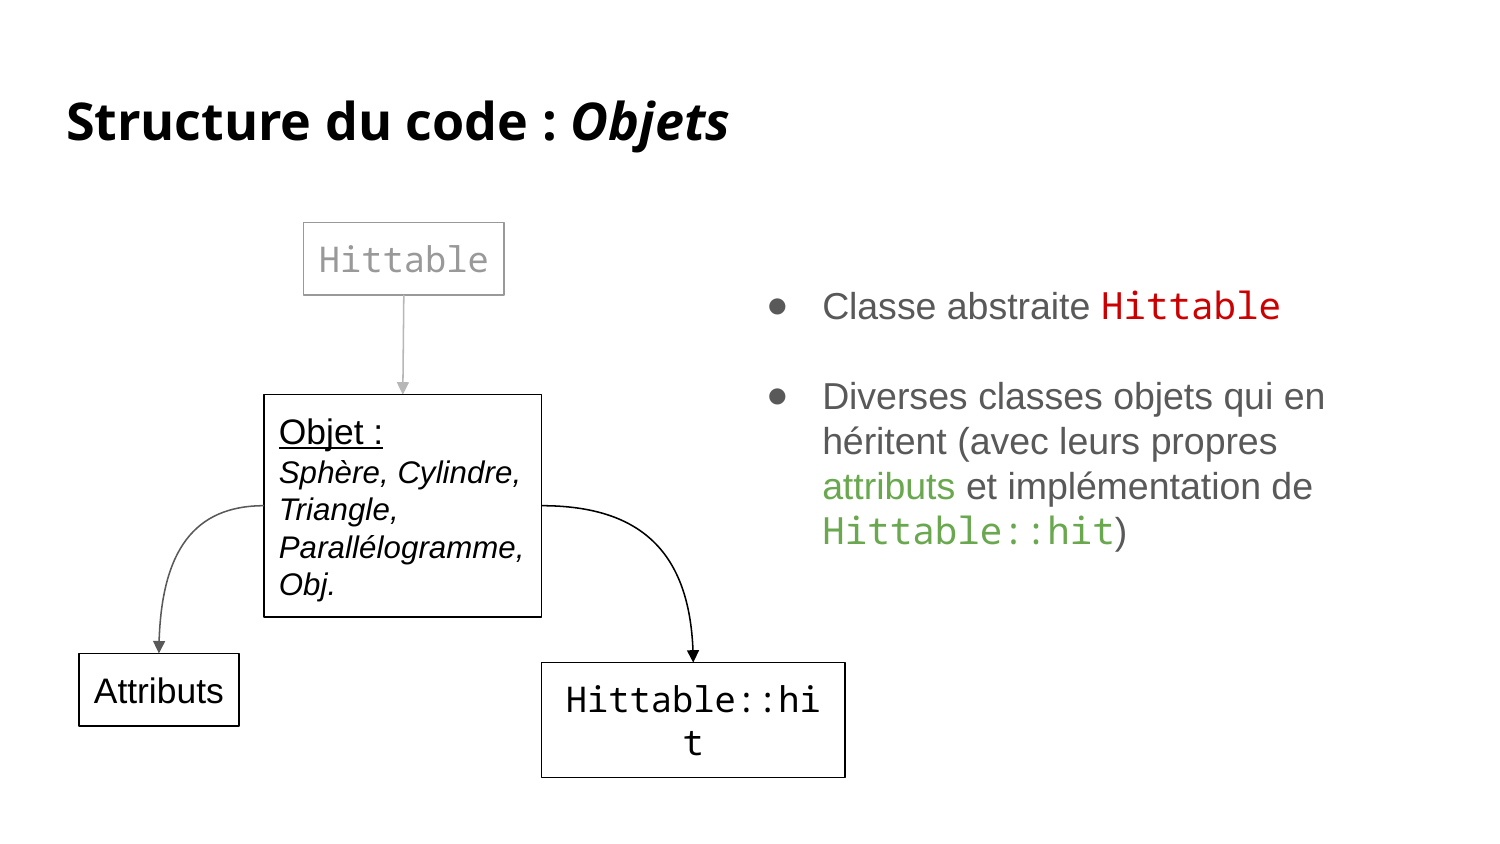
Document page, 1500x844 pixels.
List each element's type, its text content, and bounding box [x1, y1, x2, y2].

text_box Classe abstraite Hittable Diverses classes objets qui en héritent (avec leurs propres attributs et implémentation de Hittable::hit) [732, 266, 1437, 567]
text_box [158, 506, 265, 654]
title Structure du code : Objets [51, 72, 1449, 184]
text_box Attributs [78, 653, 239, 726]
text_box Objet : Sphère, Cylindre, Triangle, Parallélogramme, Obj. [263, 394, 542, 617]
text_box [541, 506, 694, 663]
text_box Hittable::hit [541, 662, 845, 778]
text_box Hittable [303, 222, 504, 295]
